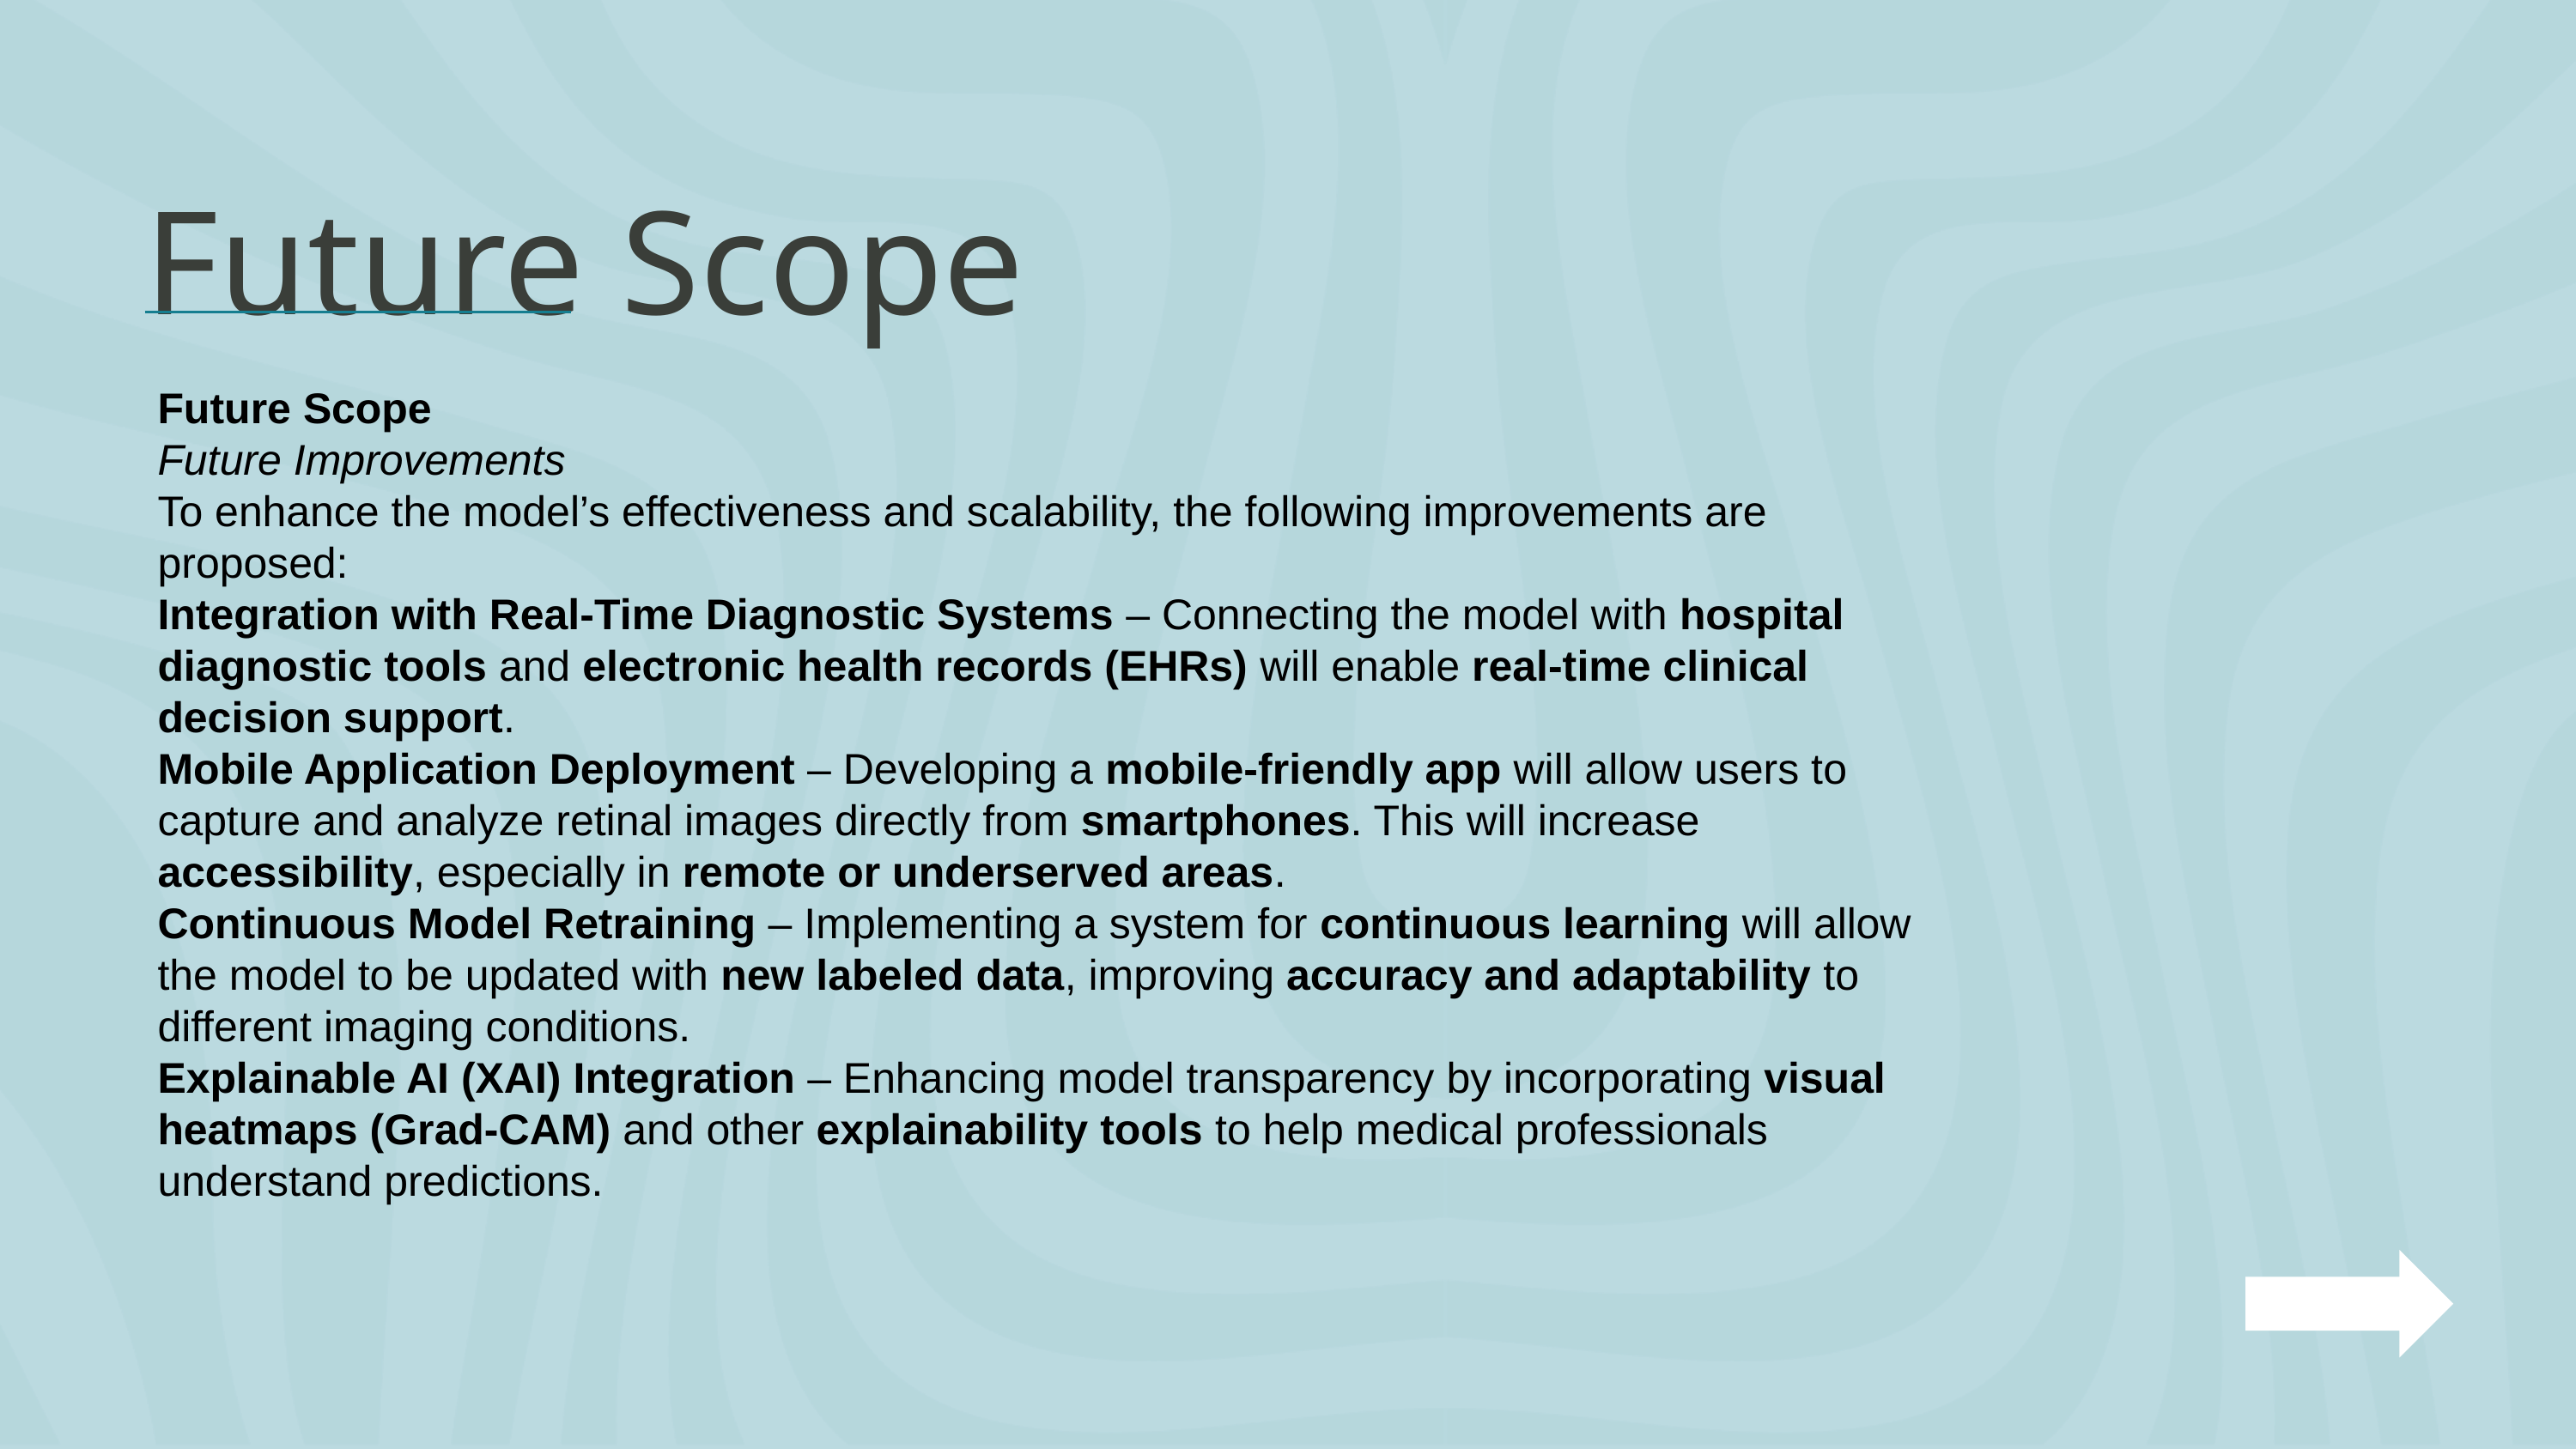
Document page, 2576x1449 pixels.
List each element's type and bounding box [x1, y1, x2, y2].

text_box [2245, 1249, 2454, 1358]
picture [0, 0, 2576, 1449]
